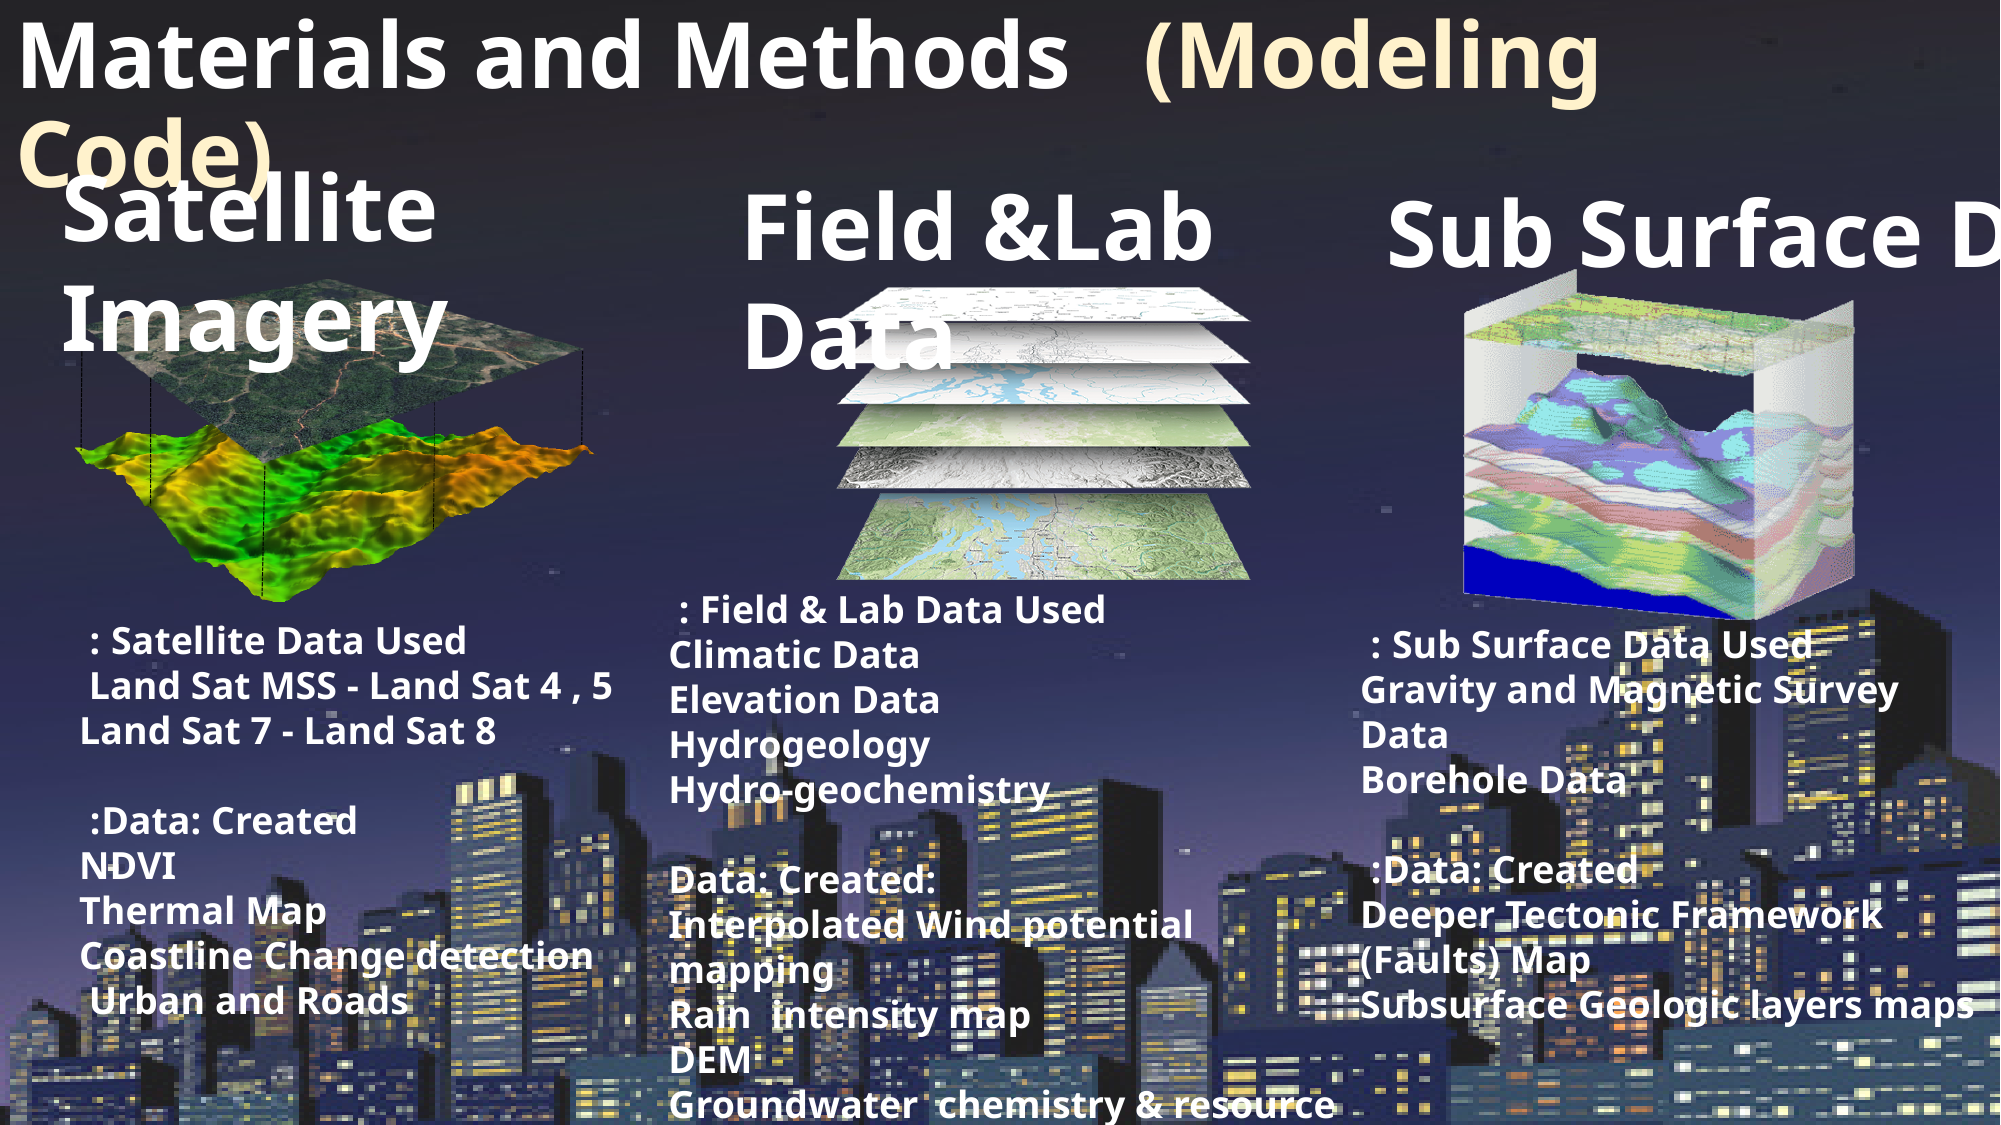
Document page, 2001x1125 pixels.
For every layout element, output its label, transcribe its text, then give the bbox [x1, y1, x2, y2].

text_box Satellite Data Used : Land Sat MSS - Land Sat 4 , 5 Land Sat 7 - Land Sat 8 Data: Created: NDVI Thermal Map Coastline Change detection Urban and Roads [64, 609, 653, 1075]
picture [1461, 266, 1862, 623]
picture [782, 287, 1287, 581]
title Materials and Methods (Modeling Code) [0, 0, 1725, 218]
text_box Field &Lab Data [725, 160, 1462, 396]
text_box Satellite Imagery [46, 142, 679, 378]
text_box Sub Surface Data [1371, 168, 2000, 294]
text_box Field & Lab Data Used : Climatic Data Elevation Data Hydrogeology Hydro-geochemistry Data: Created: Interpolated Wind potential mapping Rain intensity map DEM Groundwater chemistry & resource maps [653, 578, 1372, 1125]
text_box Sub Surface Data Used : Gravity and Magnetic Survey Data Borehole Data Data: Created: Deeper Tectonic Framework (Faults) Map Subsurface Geologic layers maps [1345, 614, 2000, 1125]
picture [64, 258, 609, 610]
